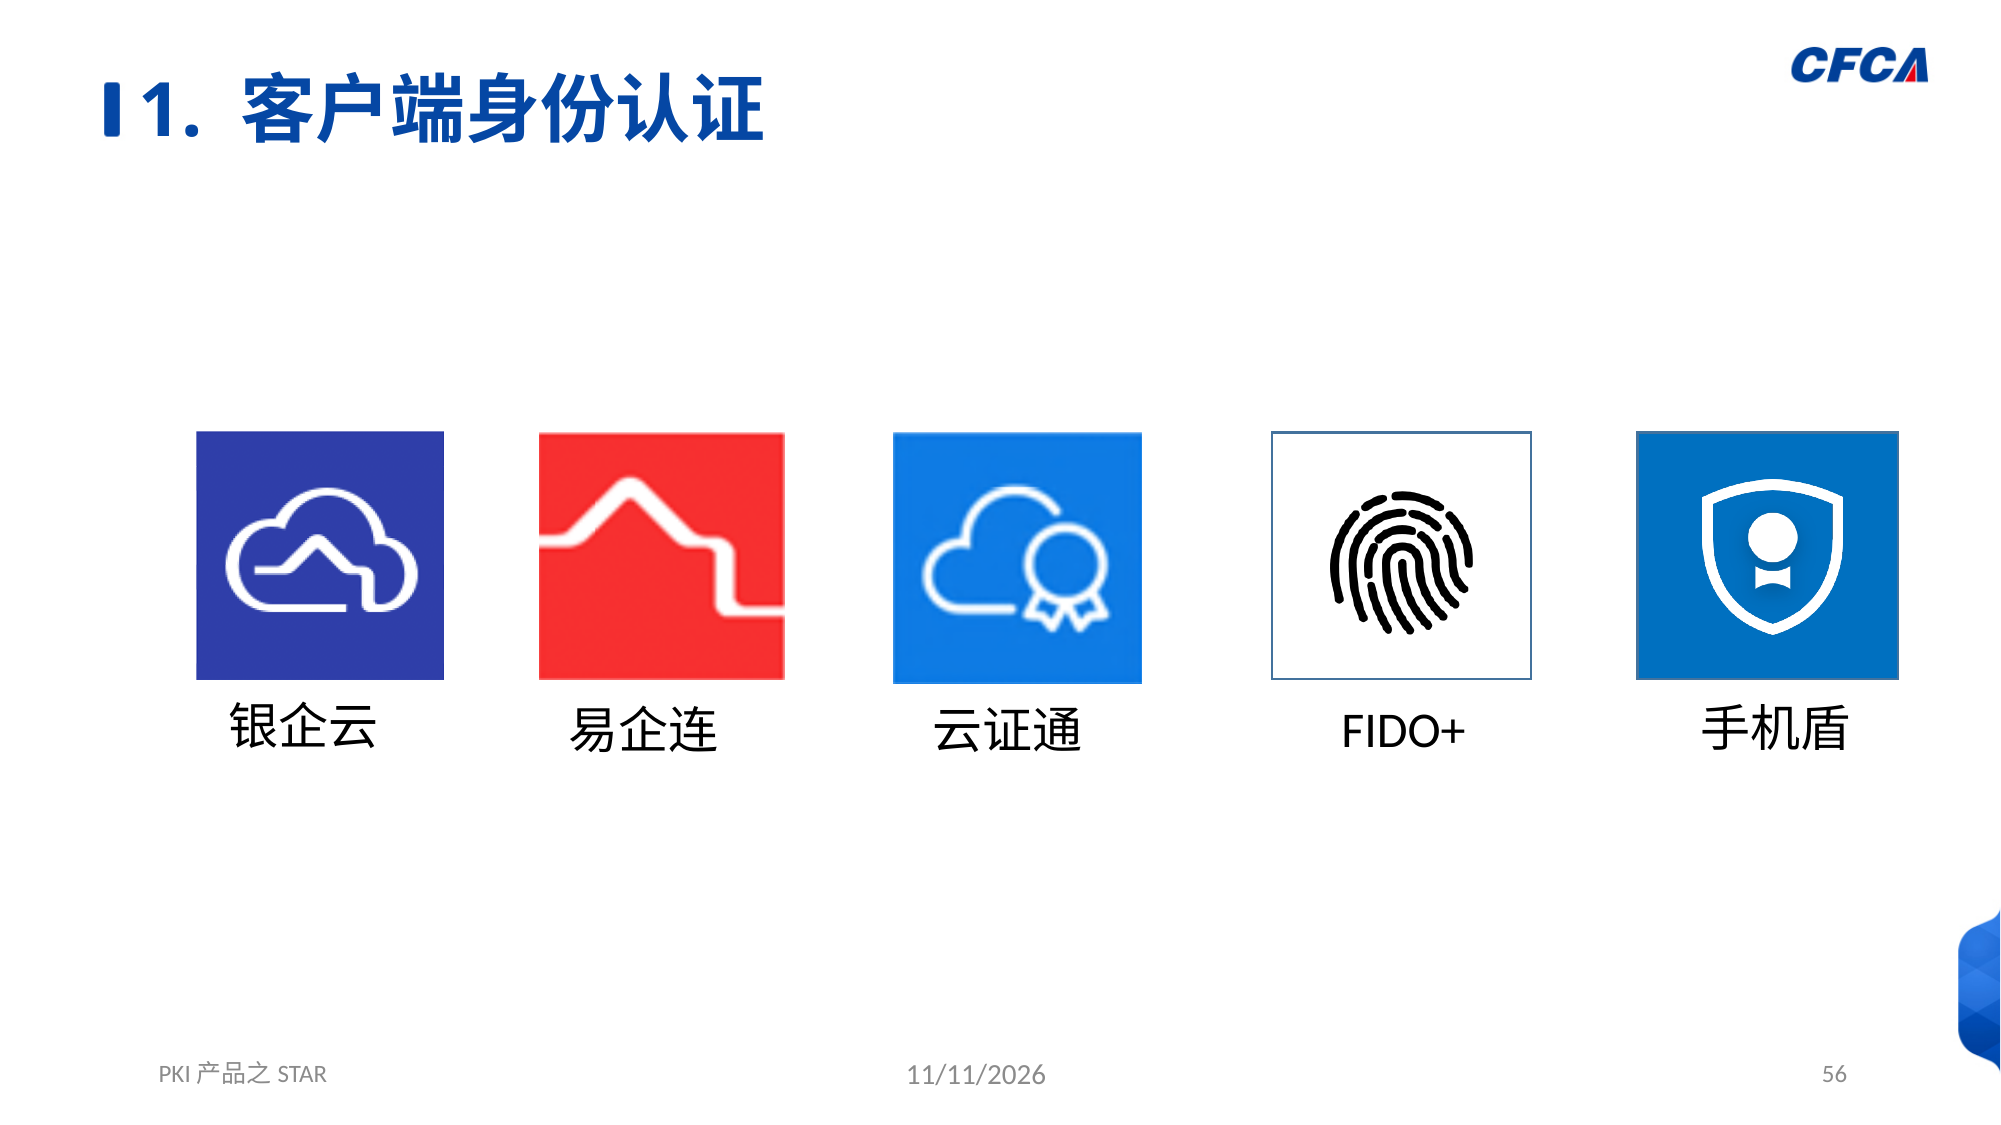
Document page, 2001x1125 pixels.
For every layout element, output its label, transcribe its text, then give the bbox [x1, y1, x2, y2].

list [539, 432, 785, 680]
text_box 易企连 [553, 691, 752, 766]
picture [0, 0, 2001, 1125]
text_box 云证通 [917, 691, 1119, 766]
title 1. 客户端身份认证 [123, 73, 1773, 152]
slide_number 56 [1412, 1042, 1863, 1103]
text_box FIDO+ [1326, 698, 1477, 757]
text_box 银企云 [213, 682, 427, 766]
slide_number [890, 1042, 1068, 1103]
footer PKI产品之STAR [123, 1042, 363, 1103]
text_box 手机盾 [1685, 679, 1886, 775]
text_box [1636, 431, 1899, 680]
text_box [1271, 431, 1532, 680]
